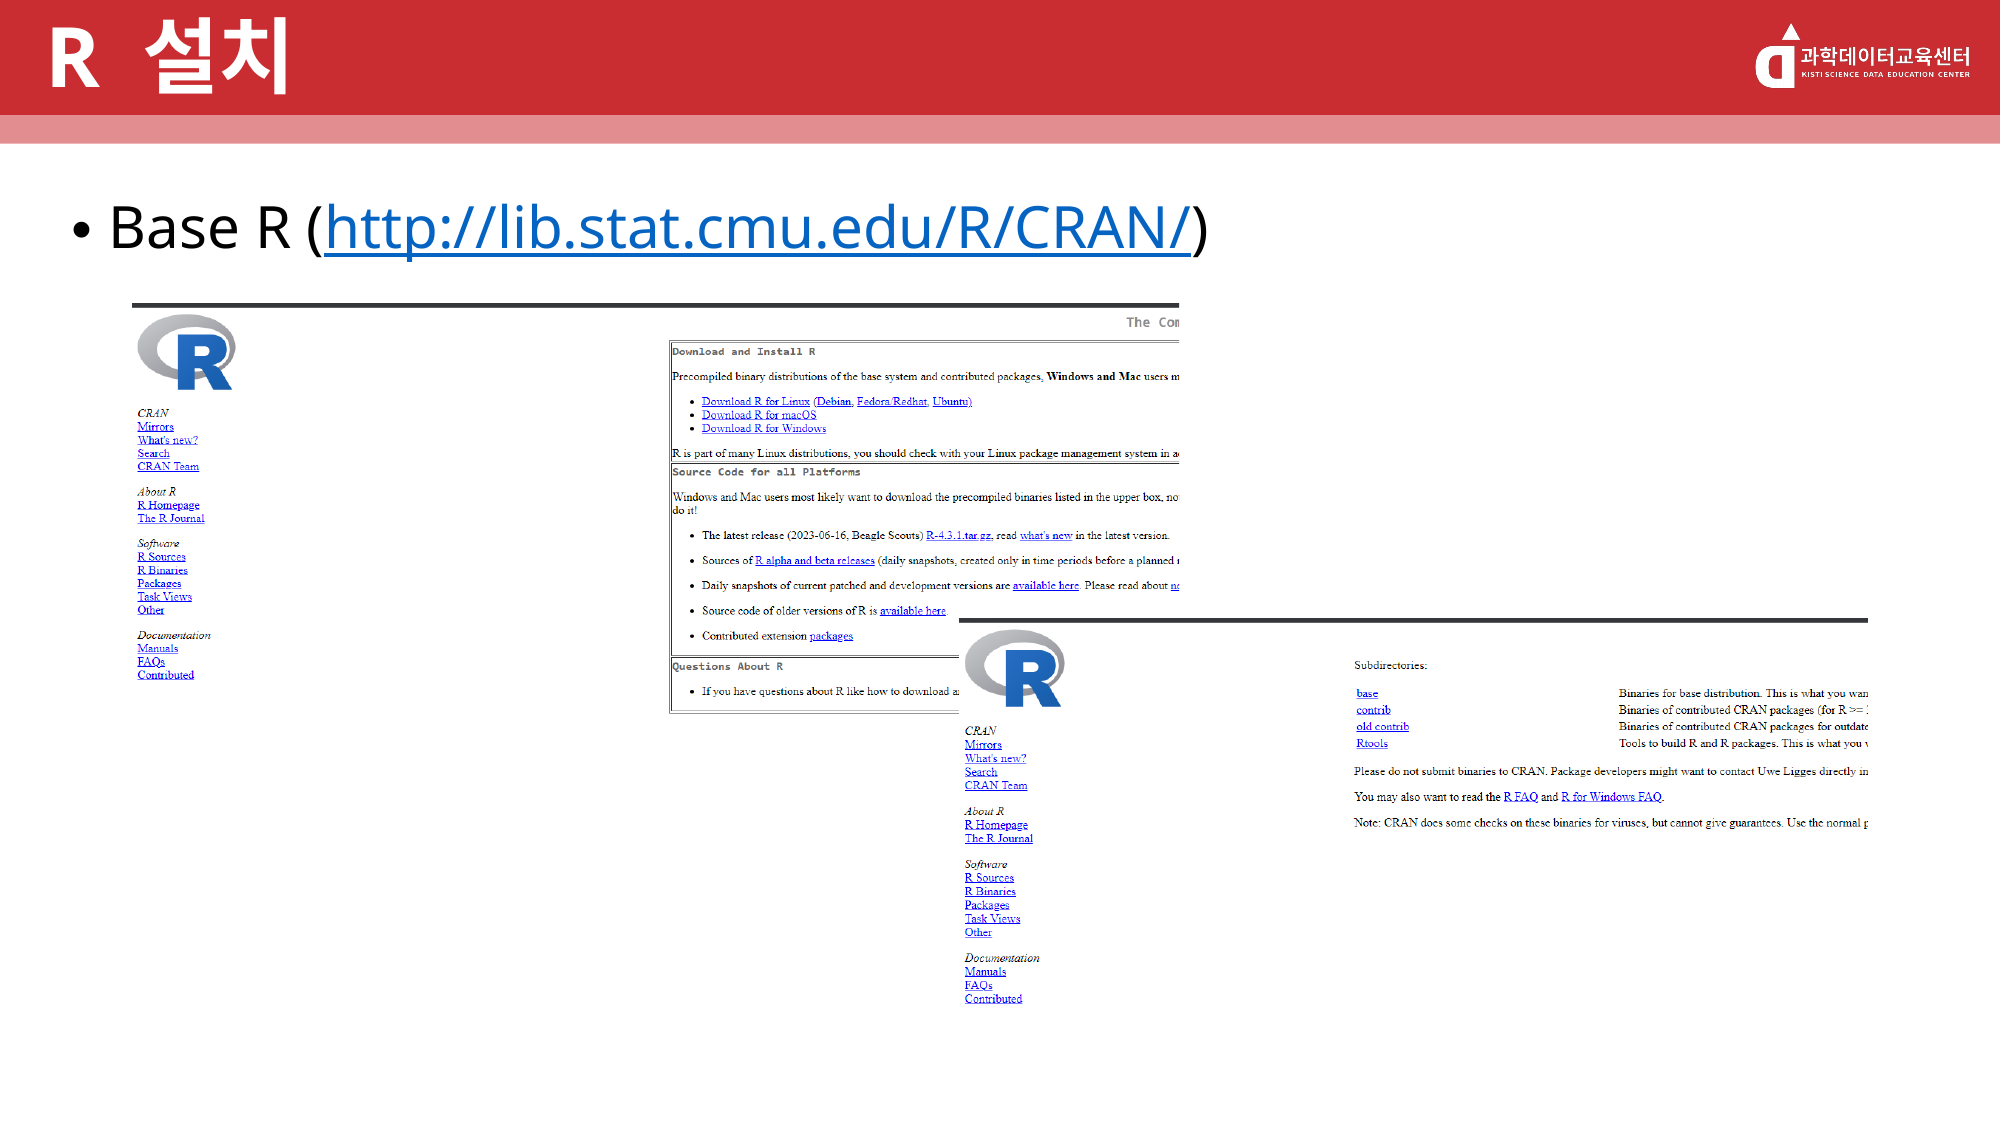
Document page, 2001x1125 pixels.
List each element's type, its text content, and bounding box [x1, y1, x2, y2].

list Base R (http://lib.stat.cmu.edu/R/CRAN/) [56, 182, 1942, 1014]
picture [1755, 22, 1970, 89]
title R 설치 [30, 22, 1725, 99]
picture [132, 303, 1868, 1031]
